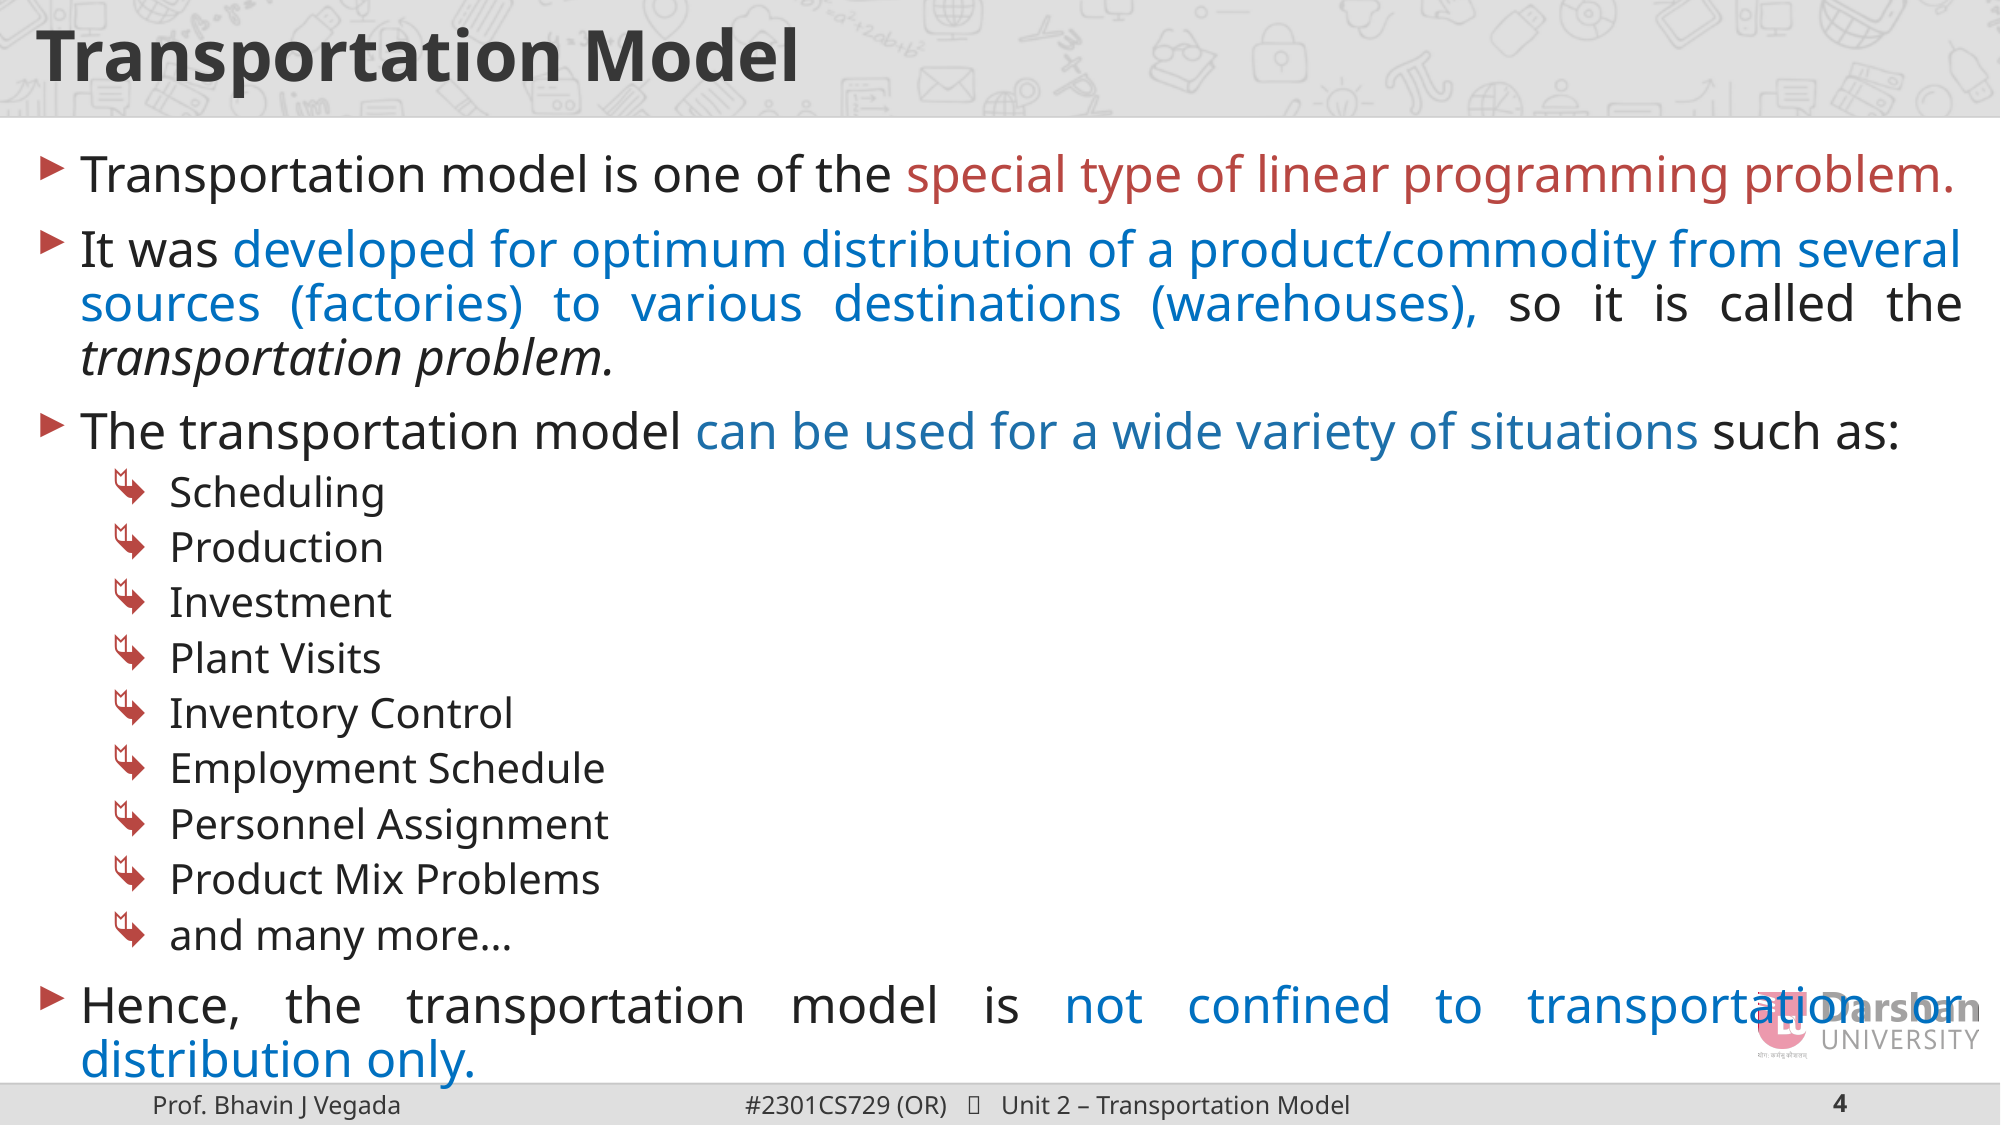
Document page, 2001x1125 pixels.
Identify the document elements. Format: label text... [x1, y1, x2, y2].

list Transportation model is one of the special type of linear programming problem. It was developed for optimum distribution of a product/commodity from several sources (factories) to various destinations (warehouses), so it is called the transportation problem. The transportation model can be used for a wide variety of situations such as: Scheduling Production Investment Plant Visits Inventory Control Employment Schedule Personnel Assignment Product Mix Problems and many more… Hence, the transportation model is not confined to transportation or distribution only. [21, 141, 1979, 1059]
title Transportation Model [0, 0, 2000, 117]
